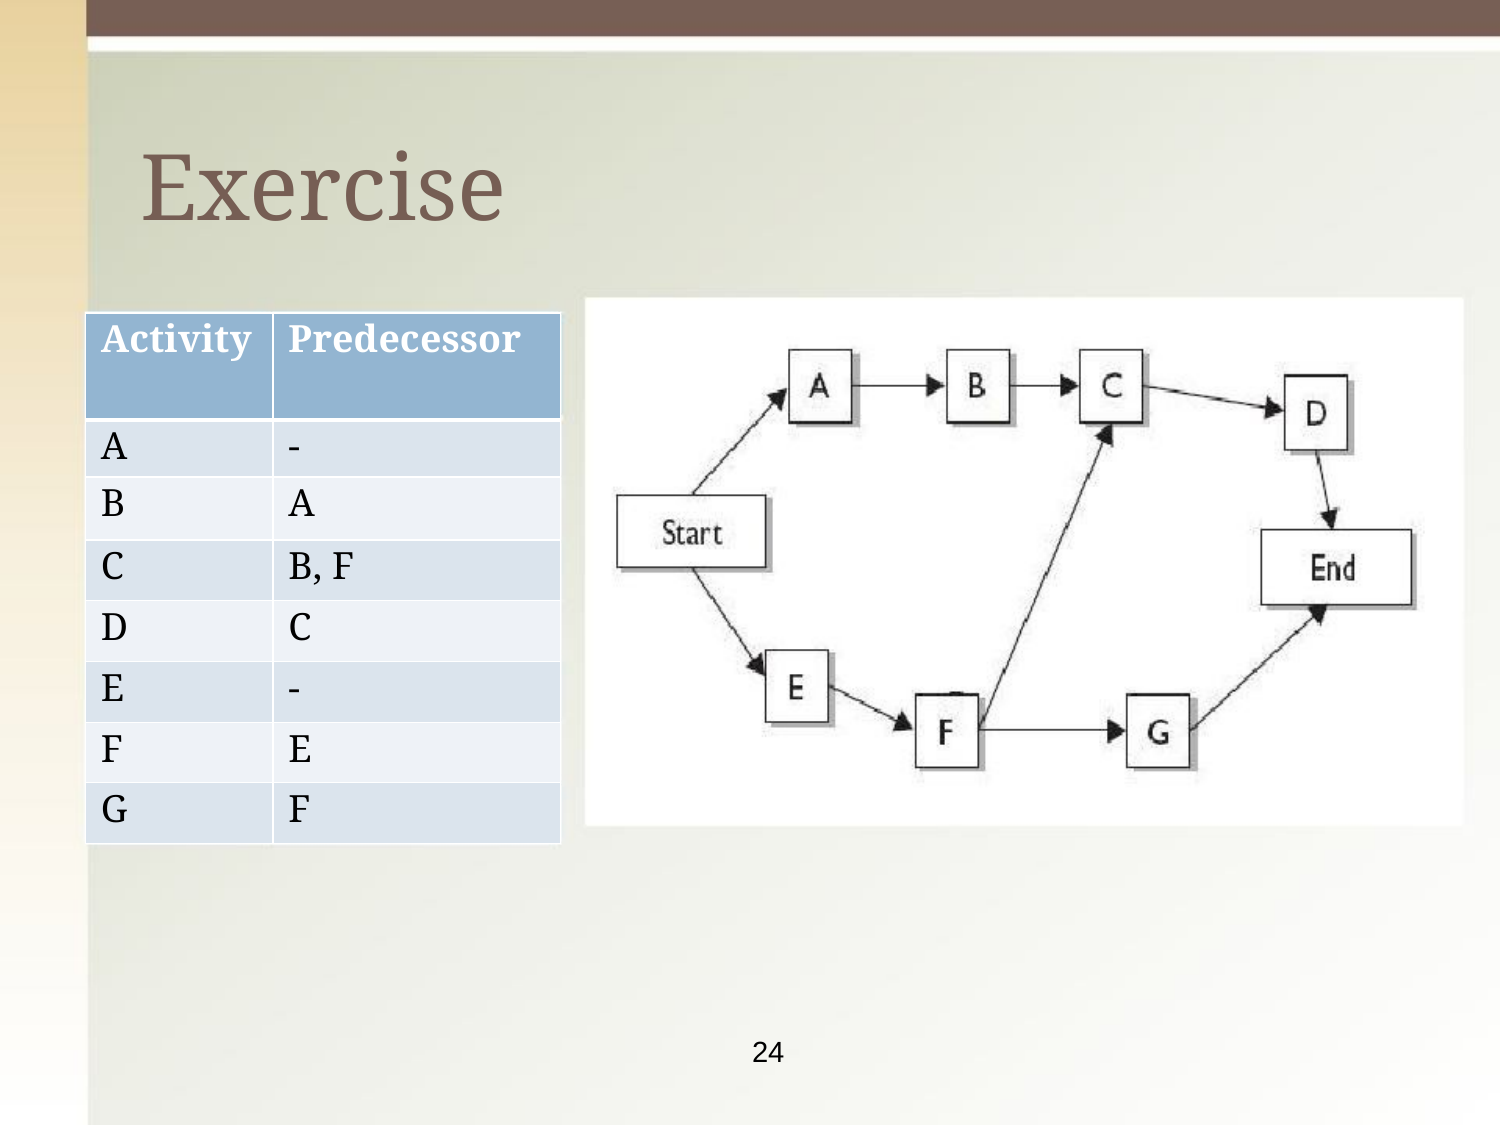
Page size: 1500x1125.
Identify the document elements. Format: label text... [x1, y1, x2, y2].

table_cell B, F [274, 541, 560, 600]
table_cell F [274, 783, 560, 843]
table_cell - [274, 422, 560, 476]
title Exercise [112, 81, 1388, 317]
table_header Predecessor [274, 314, 560, 418]
table_cell B [86, 478, 272, 539]
table_header Activity [86, 314, 272, 418]
text_box [0, 0, 1500, 1125]
table_cell G [86, 783, 272, 843]
table_cell D [86, 601, 272, 661]
table_cell F [86, 723, 272, 782]
table_cell - [274, 662, 560, 722]
table_cell A [86, 422, 272, 476]
table_cell A [274, 478, 560, 539]
table_cell E [86, 662, 272, 722]
table_cell C [86, 541, 272, 600]
table_cell E [274, 723, 560, 782]
slide_number 24 [747, 1033, 789, 1125]
table_cell C [274, 601, 560, 661]
